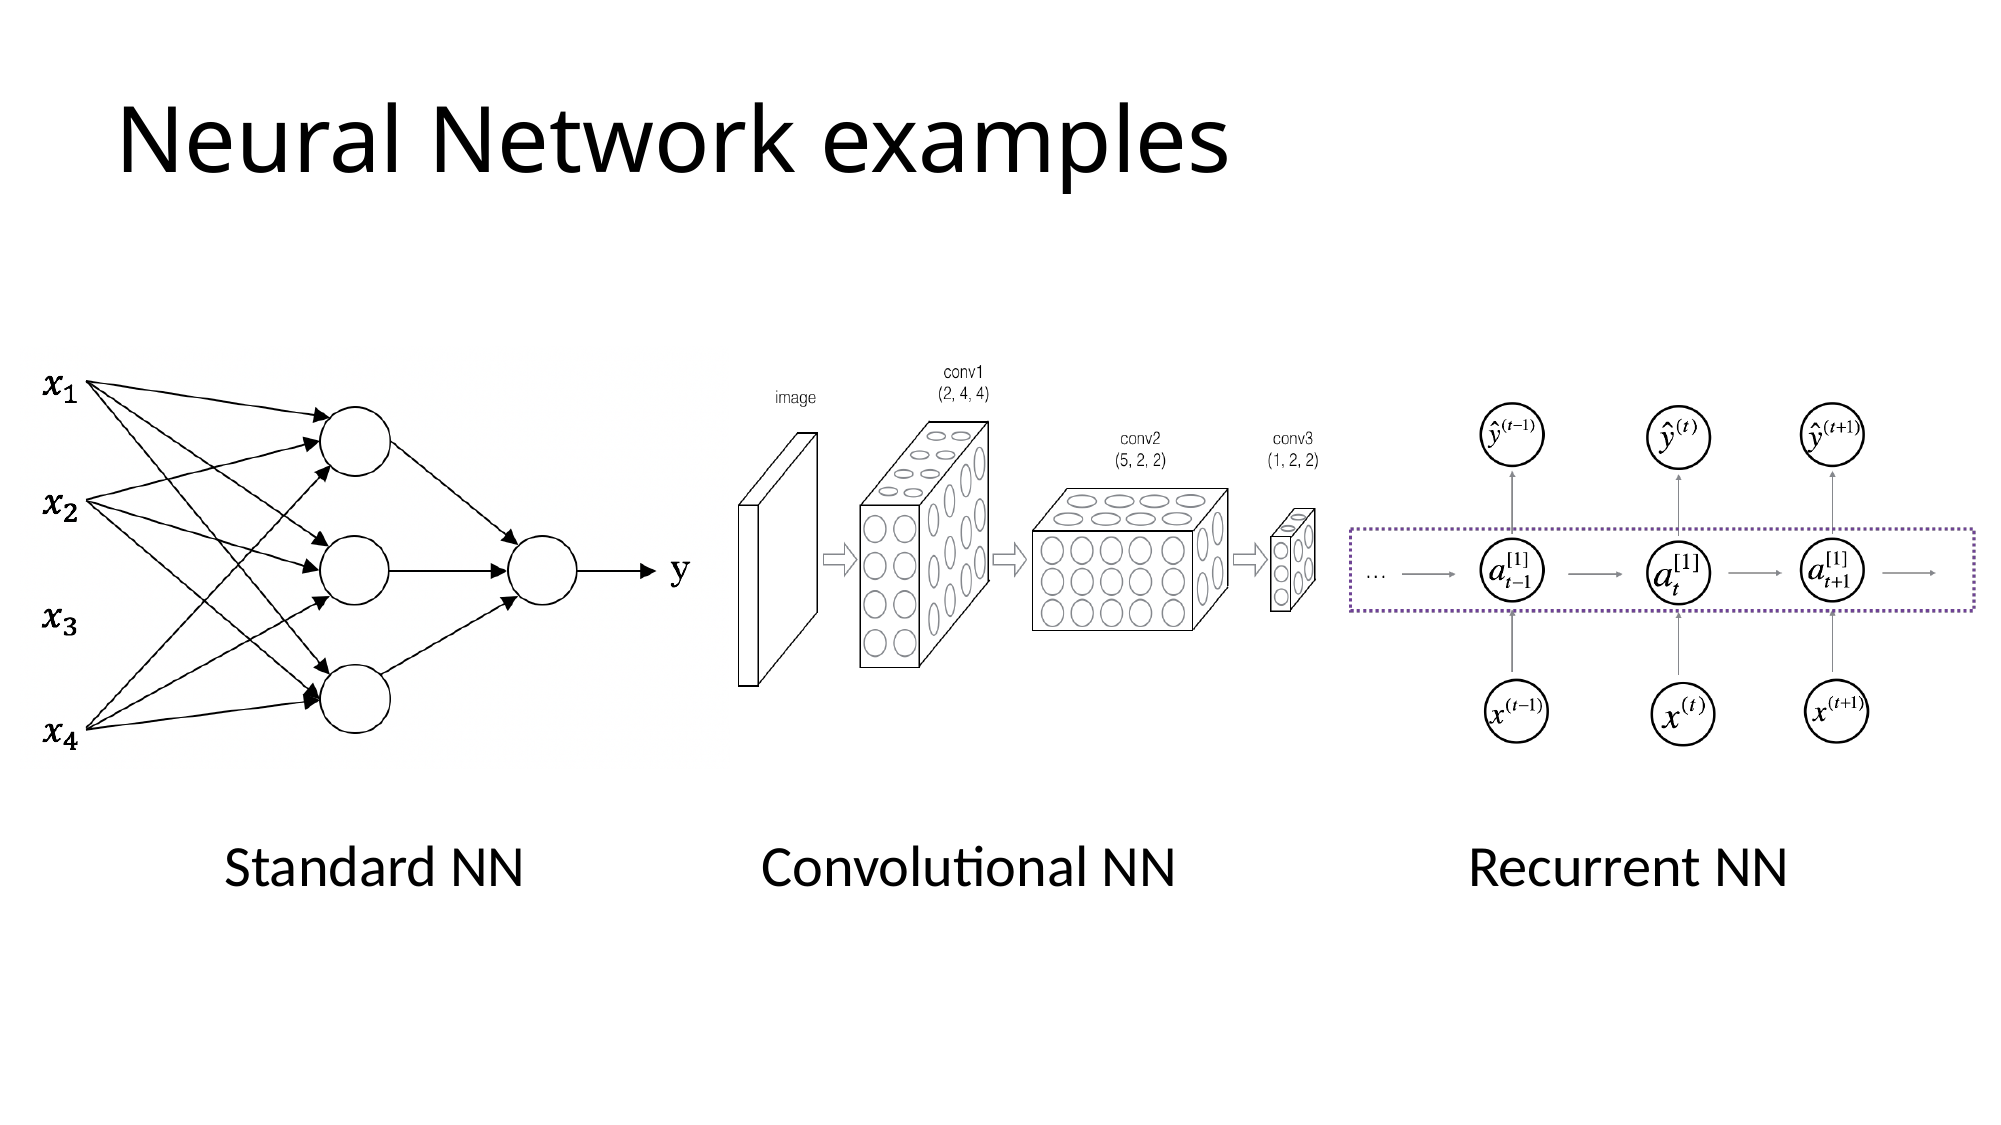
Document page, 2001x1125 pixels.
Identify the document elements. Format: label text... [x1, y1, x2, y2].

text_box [1348, 401, 1976, 907]
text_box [729, 346, 1325, 907]
text_box Neural Network examples [100, 33, 1826, 251]
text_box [19, 346, 729, 907]
